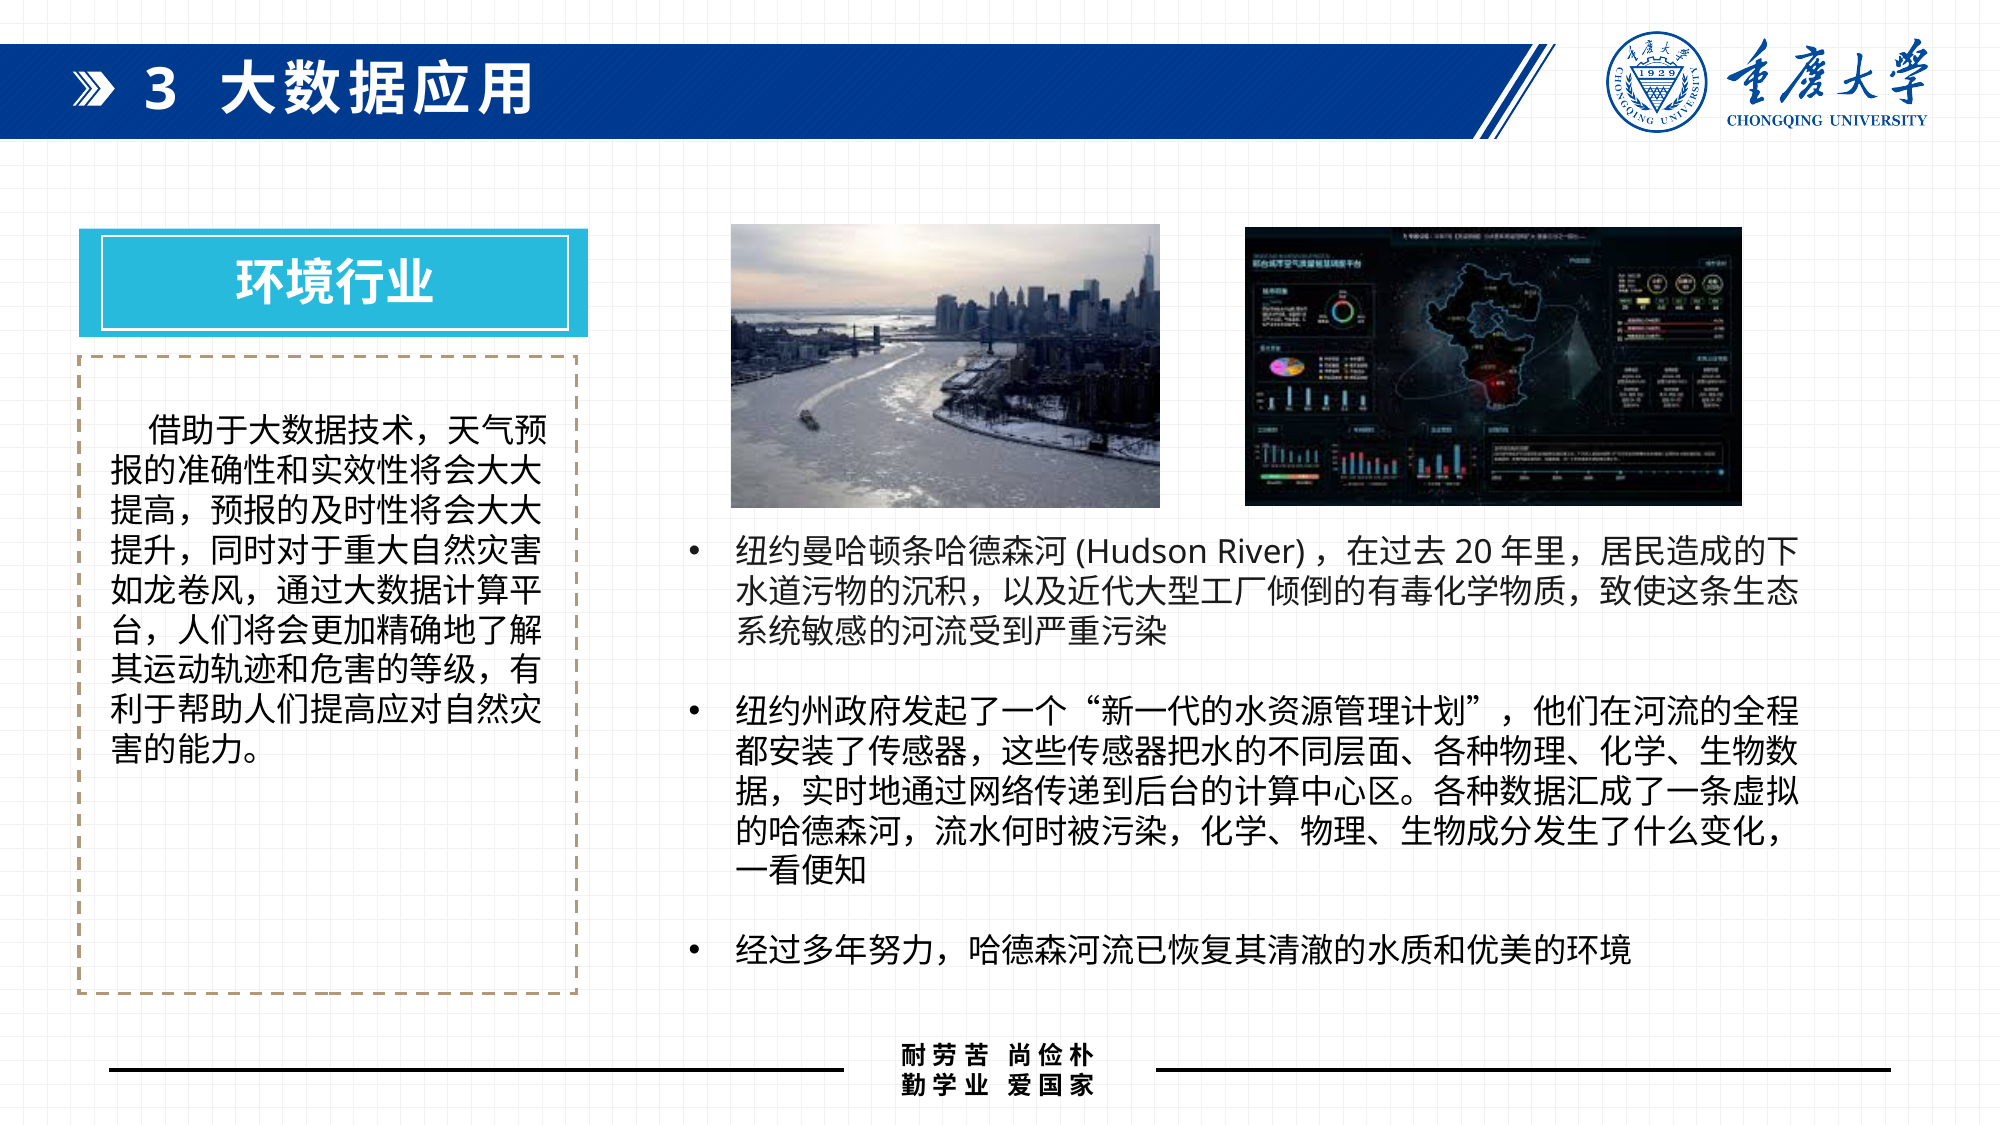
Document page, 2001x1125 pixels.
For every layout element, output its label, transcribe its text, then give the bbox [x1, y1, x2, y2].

text_box 借助于大数据技术，天气预报的准确性和实效性将会大大提高，预报的及时性将会大大提升，同时对于重大自然灾害如龙卷风，通过大数据计算平台，人们将会更加精确地了解其运动轨迹和危害的等级，有利于帮助人们提高应对自然灾害的能力。 [95, 401, 577, 776]
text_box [78, 228, 588, 338]
picture [731, 224, 1160, 508]
list 3 大数据应用 [108, 51, 1356, 136]
picture [1245, 227, 1742, 506]
text_box [78, 355, 578, 995]
picture [1606, 31, 1928, 133]
text_box 纽约曼哈顿条哈德森河(Hudson River)，在过去20年里，居民造成的下水道污物的沉积，以及近代大型工厂倾倒的有毒化学物质，致使这条生态系统敏感的河流受到严重污染 纽约州政府发起了一个“新一代的水资源管理计划”，他们在河流的全程都安装了传感器，这些传感器把水的不同层面、各种物理、化学、生物数据，实时地通过网络传递到后台的计算中心区。各种数据汇成了一条虚拟的哈德森河，流水何时被污染，化学、物理、生物成分发生了什么变化，一看便知 经过多年努力，哈德森河流已恢复其清澈的水质和优美的环境 [673, 522, 1818, 977]
